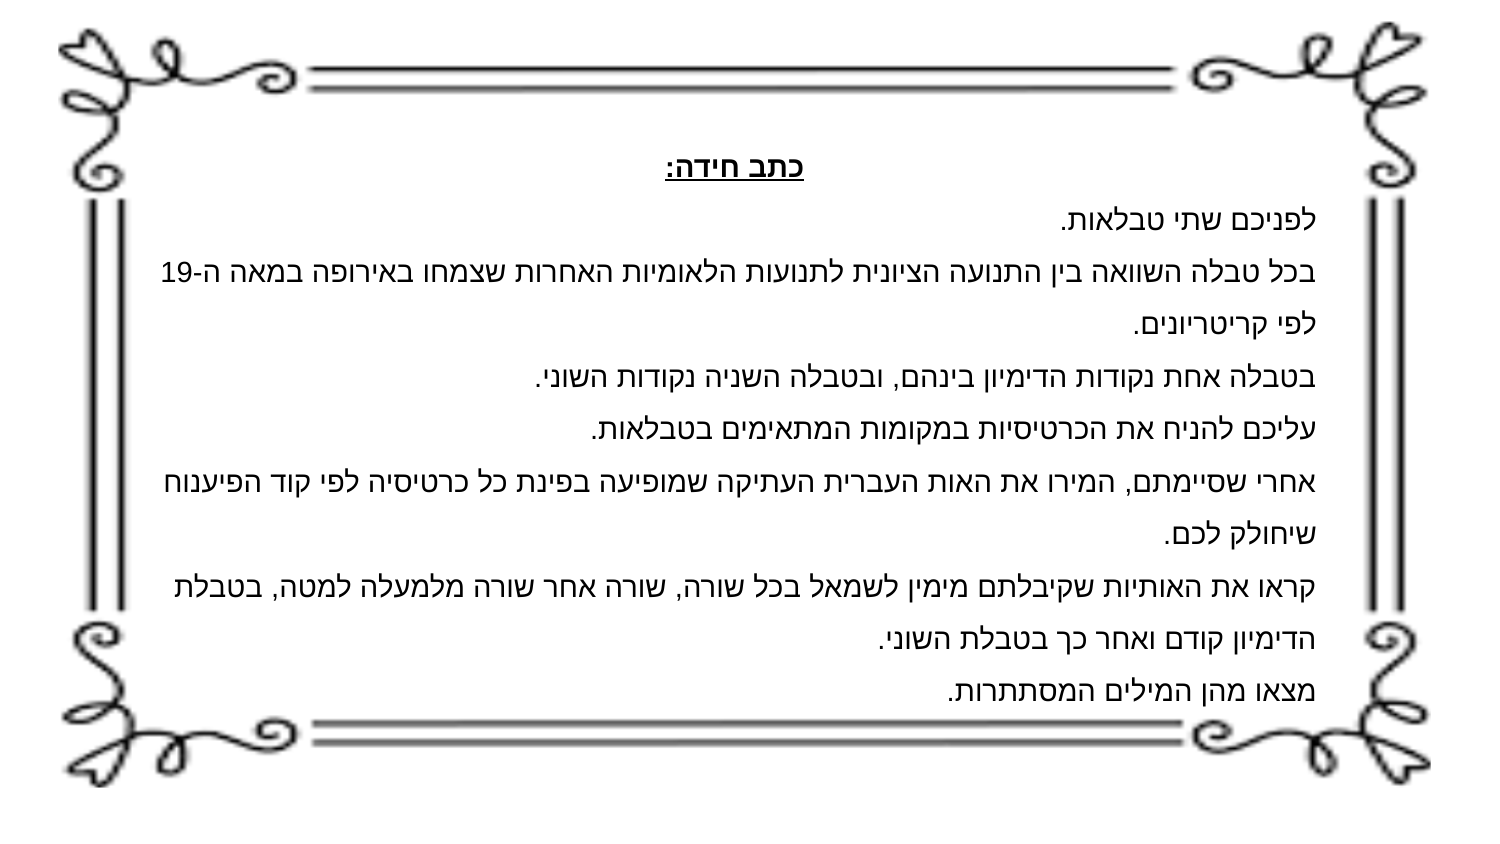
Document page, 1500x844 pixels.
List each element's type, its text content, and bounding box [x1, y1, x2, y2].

text_box כתב חידה: לפניכם שתי טבלאות. בכל טבלה השוואה בין התנועה הציונית לתנועות הלאומיות האחרות שצמחו באירופה במאה ה-19 לפי קריטריונים. בטבלה אחת נקודות הדימיון בינהם, ובטבלה השניה נקודות השוני. עליכם להניח את הכרטיסיות במקומות המתאימים בטבלאות. אחרי שסיימתם, המירו את האות העברית העתיקה שמופיעה בפינת כל כרטיסיה לפי קוד הפיענוח שיחולק לכם. קראו את האותיות שקיבלתם מימין לשמאל בכל שורה, שורה אחר שורה מלמעלה למטה, בטבלת הדימיון קודם ואחר כך בטבלת השוני. מצאו מהן המילים המסתתרות. [1131, 115, 1332, 722]
picture [60, 0, 1429, 844]
text_box כתב חידה: לפניכם שתי טבלאות. בכל טבלה השוואה בין התנועה הציונית לתנועות הלאומיות האחרות שצמחו באירופה במאה ה-19 לפי קריטריונים. בטבלה אחת נקודות הדימיון בינהם, ובטבלה השניה נקודות השוני. עליכם להניח את הכרטיסיות במקומות המתאימים בטבלאות. אחרי שסיימתם, המירו את האות העברית העתיקה שמופיעה בפינת כל כרטיסיה לפי קוד הפיענוח שיחולק לכם. קראו את האותיות שקיבלתם מימין לשמאל בכל שורה, שורה אחר שורה מלמעלה למטה, בטבלת הדימיון קודם ואחר כך בטבלת השוני. מצאו מהן המילים המסתתרות. [137, 115, 355, 722]
